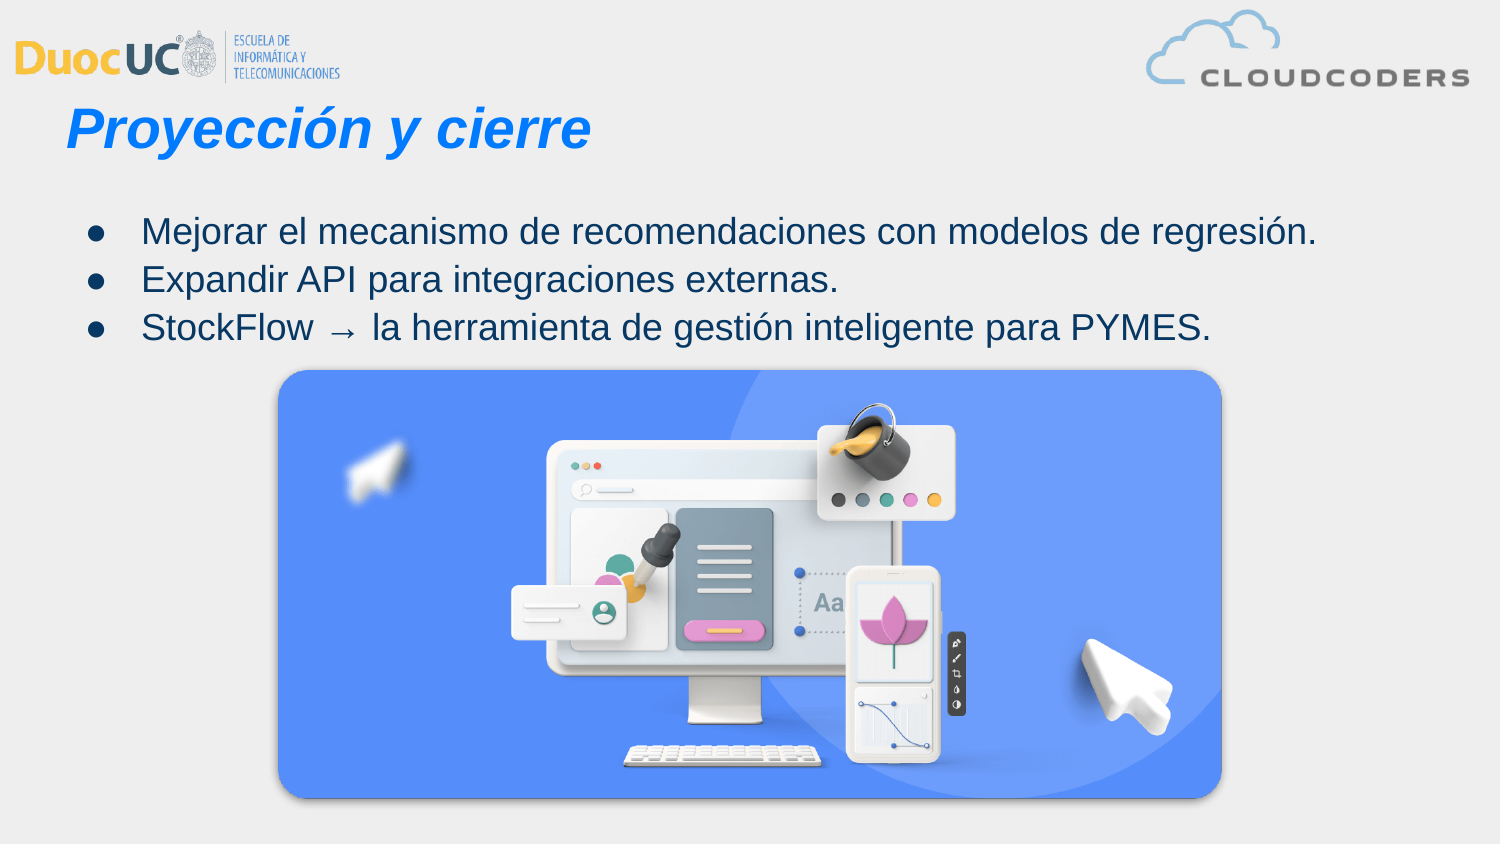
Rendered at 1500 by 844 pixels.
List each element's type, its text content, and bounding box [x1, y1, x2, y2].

picture [278, 370, 1222, 799]
title Proyección y cierre [51, 81, 1449, 176]
list Mejorar el mecanismo de recomendaciones con modelos de regresión. Expandir API para integraciones externas. StockFlow → la herramienta de gestión inteligente para PYMES. [51, 189, 1449, 750]
